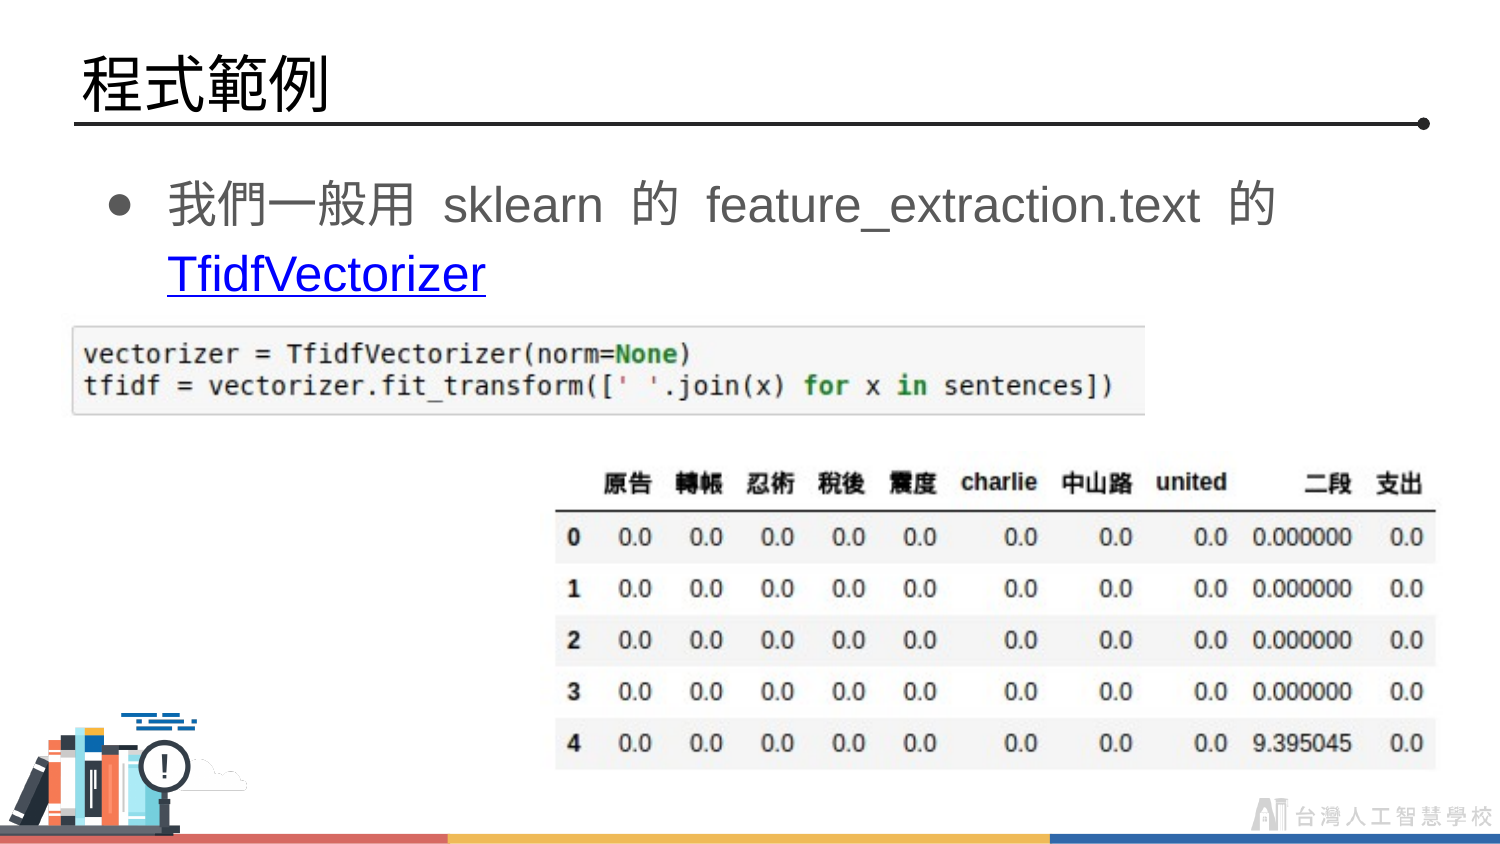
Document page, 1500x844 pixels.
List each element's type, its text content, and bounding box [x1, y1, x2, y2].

picture [61, 313, 1145, 429]
picture [0, 713, 247, 836]
picture [539, 451, 1458, 772]
text_box 我們一般用 sklearn 的 feature_extraction.text 的 TfidfVectorizer [77, 148, 1475, 785]
title 程式範例 [77, 35, 1038, 129]
